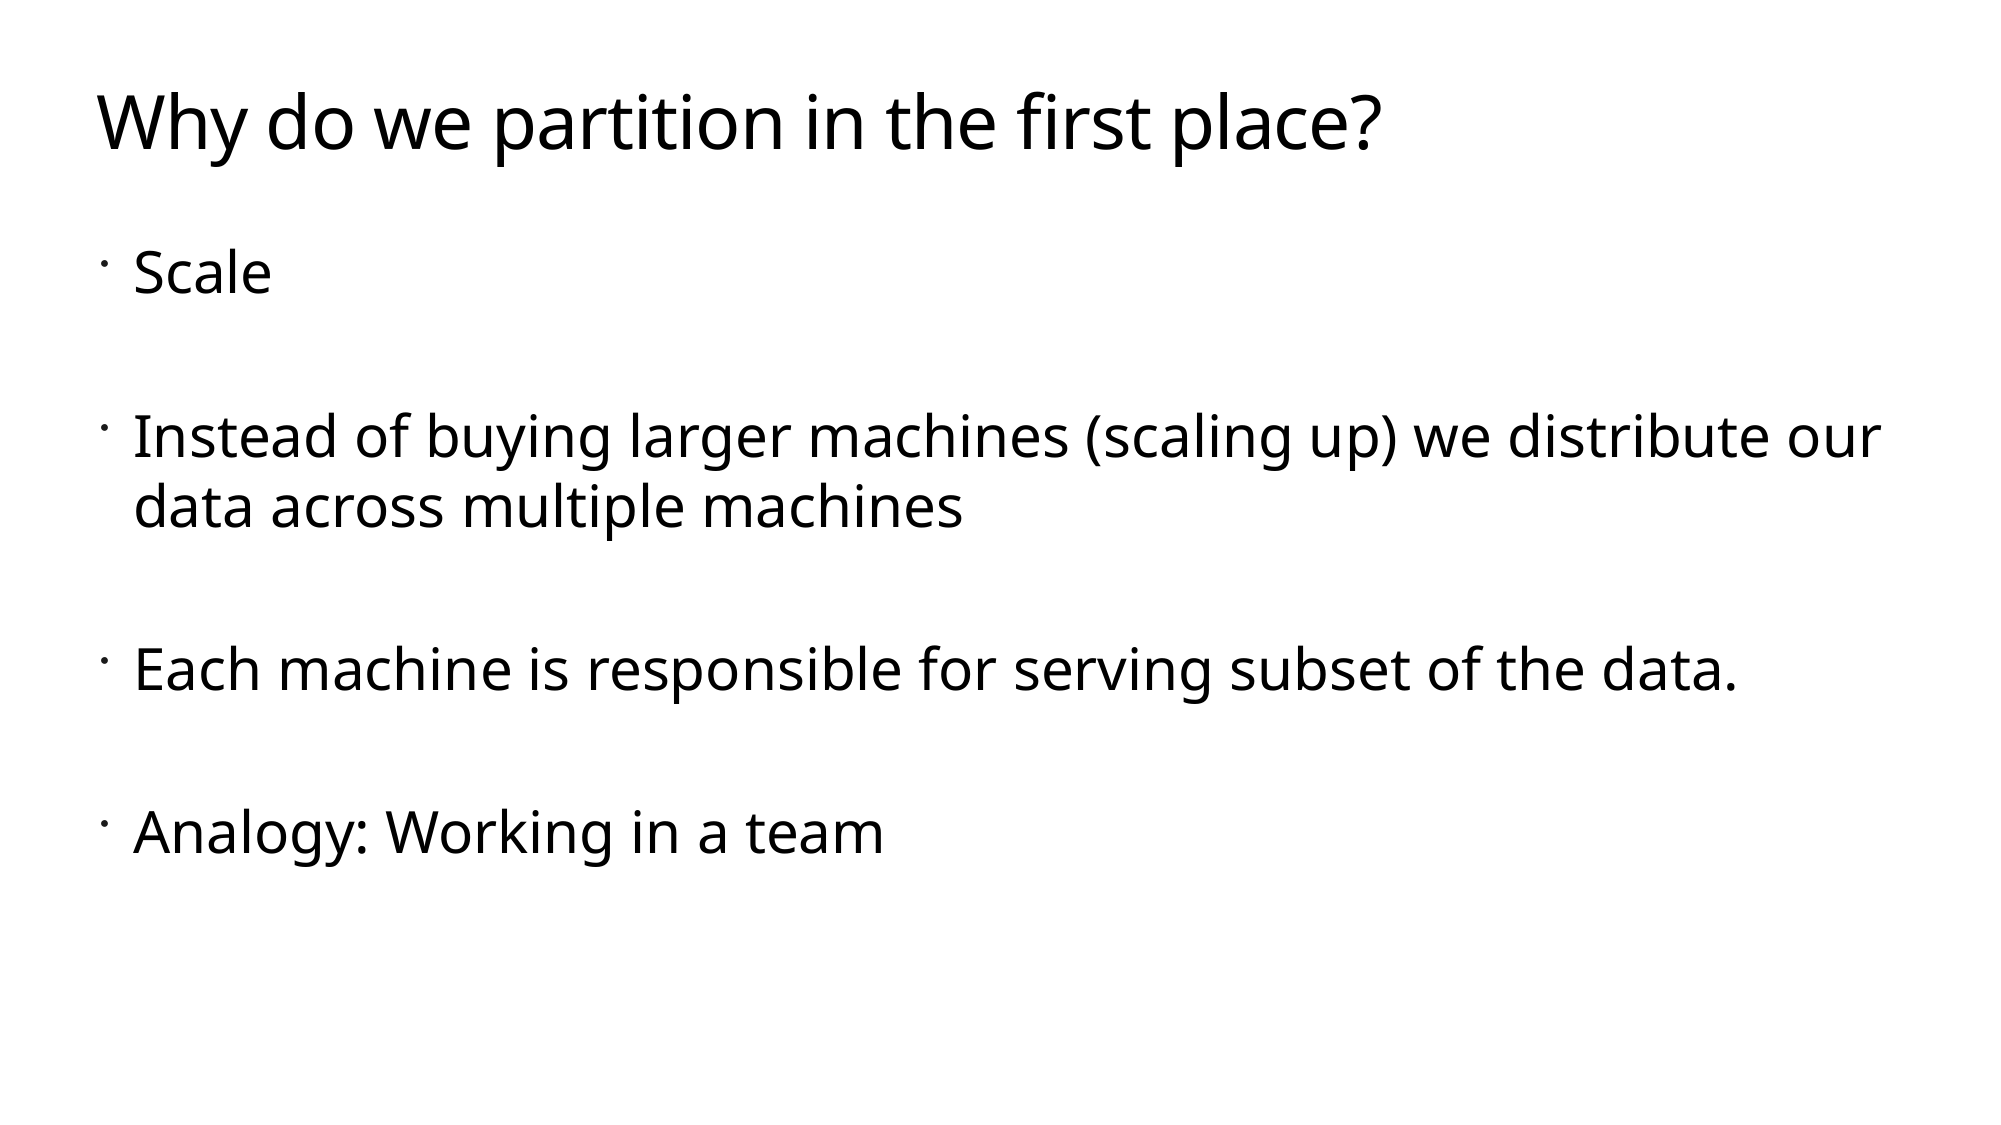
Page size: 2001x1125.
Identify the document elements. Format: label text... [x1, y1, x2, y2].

title Why do we partition in the first place? [96, 75, 1904, 166]
list Scale Instead of buying larger machines (scaling up) we distribute our data across multiple machines Each machine is responsible for serving subset of the data. Analogy: Working in a team [95, 235, 1904, 886]
